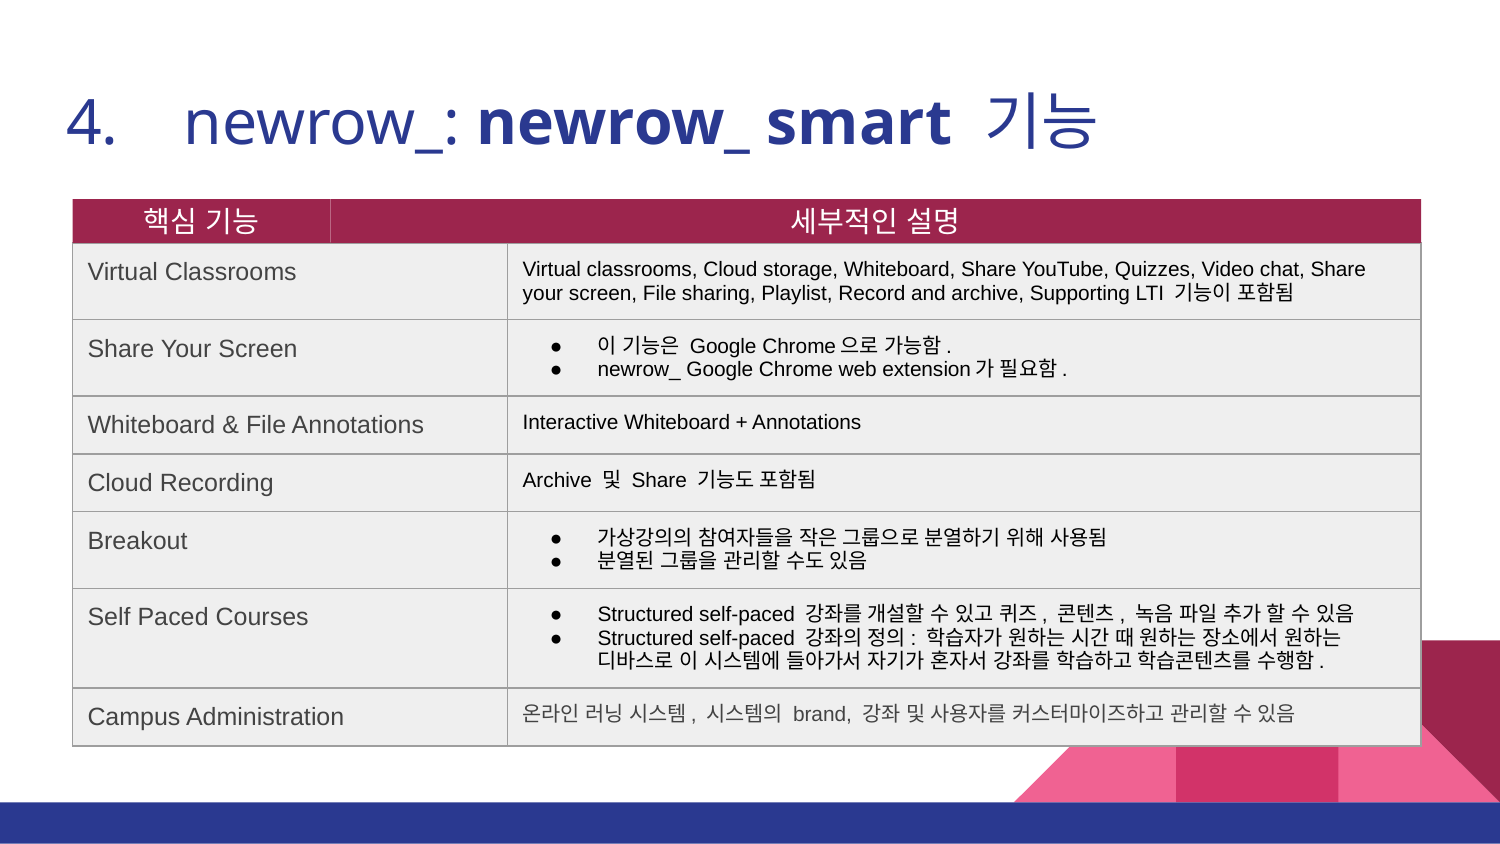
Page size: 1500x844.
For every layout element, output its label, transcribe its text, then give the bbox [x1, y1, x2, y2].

table_cell Structured self-paced 강좌를 개설할 수 있고 퀴즈, 콘텐츠, 녹음 파일 추가 할 수 있음 Structured self-paced 강좌의 정의: 학습자가 원하는 시간 때 원하는 장소에서 원하는 디바스로 이 시스템에 들아가서 자기가 혼자서 강좌를 학습하고 학습콘텐츠를 수행함. [508, 589, 1420, 687]
title 4. newrow_: newrow_ smart 기능 [51, 67, 1449, 167]
text_box 핵심 기능 [72, 199, 330, 243]
table_cell 이 기능은 Google Chrome으로 가능함. newrow_ Google Chrome web extension가 필요함. [508, 320, 1420, 395]
table_cell Archive 및 Share 기능도 포함됨 [508, 455, 1420, 511]
table_cell Whiteboard & File Annotations [73, 397, 507, 453]
table_header Virtual classrooms, Cloud storage, Whiteboard, Share YouTube, Quizzes, Video chat, Share your screen, File sharing, Playlist, Record and archive, Supporting LTI 기능이 포함됨 [508, 244, 1420, 319]
table_cell 가상강의의 참여자들을 작은 그룹으로 분열하기 위해 사용됨 분열된 그룹을 관리할 수도 있음 [508, 512, 1420, 588]
table_header Virtual Classrooms [73, 244, 507, 319]
table_cell Self Paced Courses [73, 589, 507, 687]
table_cell Share Your Screen [73, 320, 507, 395]
table_cell Campus Administration [73, 689, 507, 745]
table_cell 온라인 러닝 시스템, 시스템의 brand, 강좌 및 사용자를 커스터마이즈하고 관리할 수 있음 [508, 689, 1420, 745]
table_cell Breakout [73, 512, 507, 588]
text_box 세부적인 설명 [330, 199, 1422, 243]
table_cell Interactive Whiteboard + Annotations [508, 397, 1420, 453]
table_cell Cloud Recording [73, 455, 507, 511]
